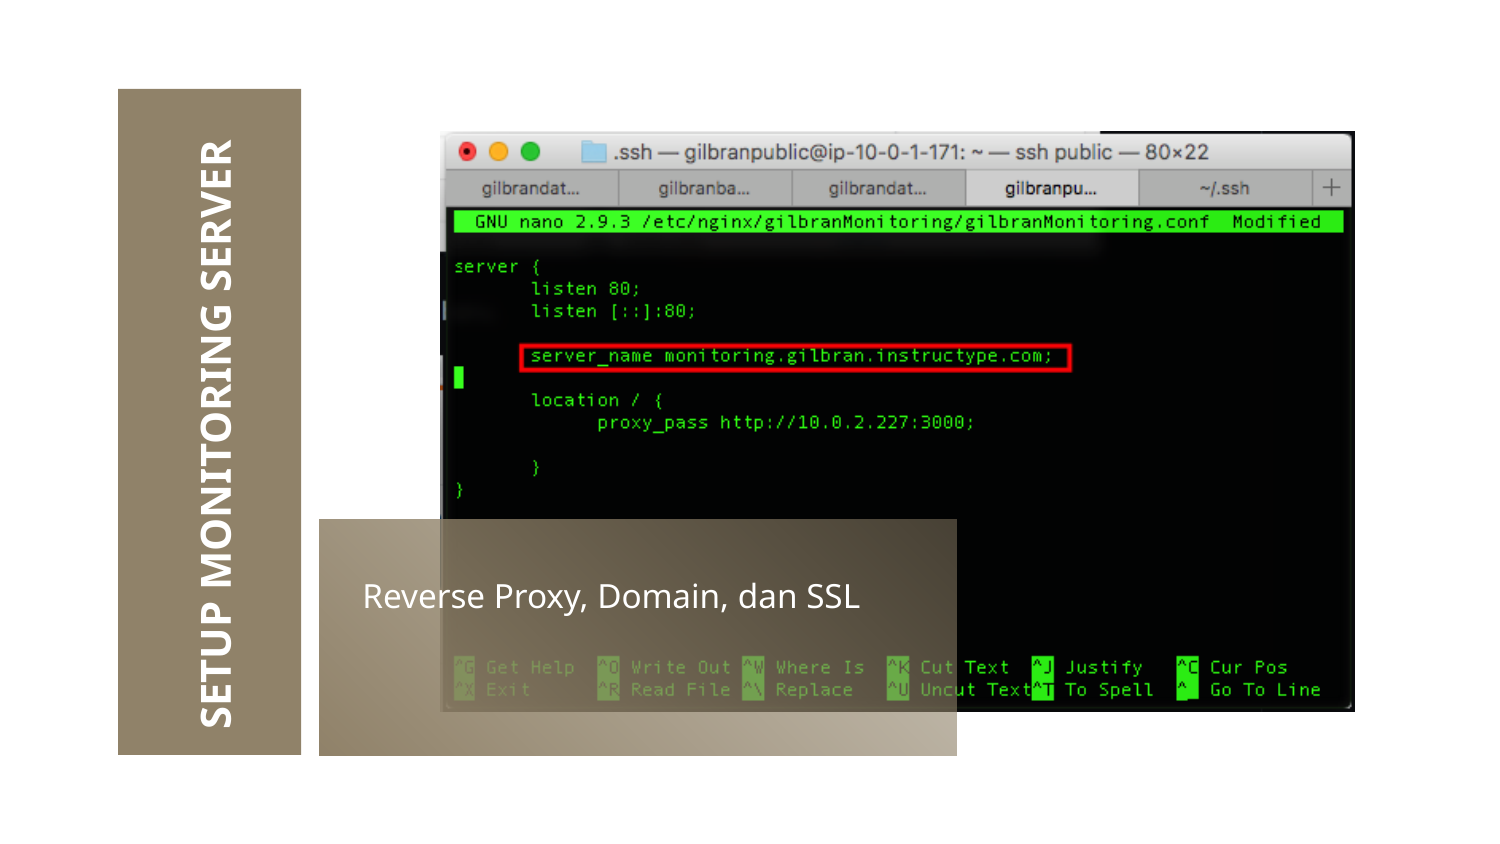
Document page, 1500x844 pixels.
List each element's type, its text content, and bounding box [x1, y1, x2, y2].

picture [440, 131, 1355, 713]
text_box [118, 88, 302, 755]
title SETUP MONITORING SERVER [106, 125, 255, 755]
subtitle Reverse Proxy, Domain, dan SSL [347, 554, 935, 729]
text_box [319, 519, 957, 756]
